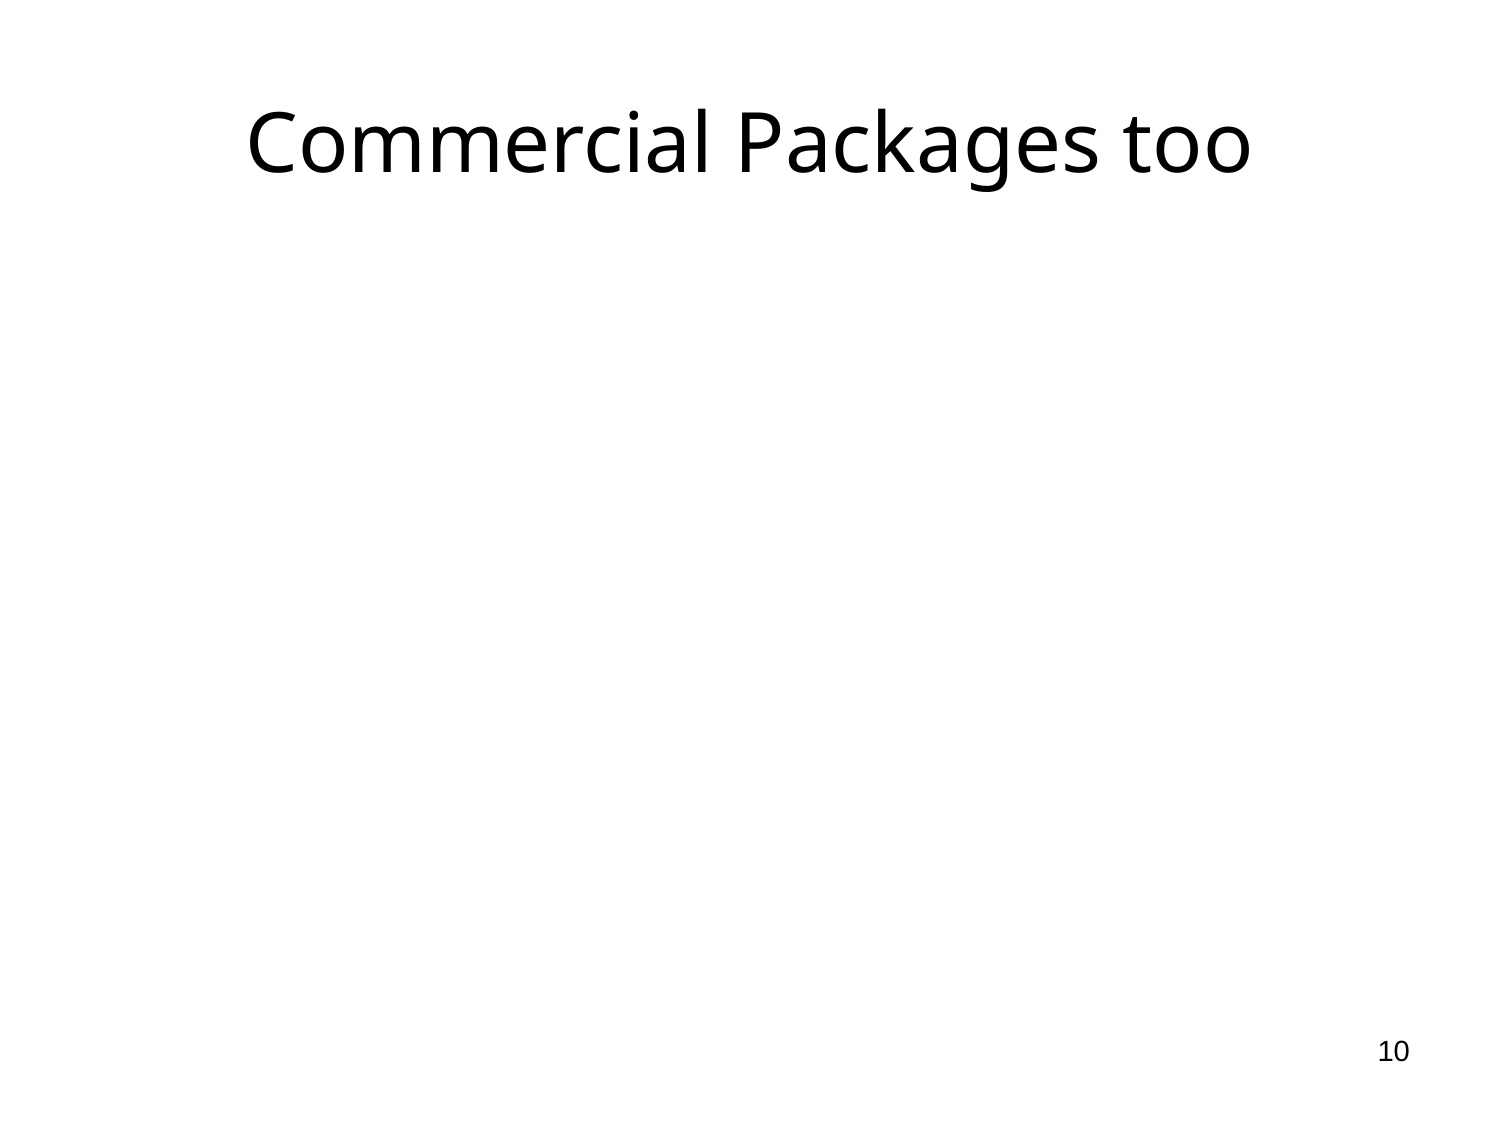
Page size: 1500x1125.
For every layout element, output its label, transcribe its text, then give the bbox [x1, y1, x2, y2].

slide_number 10 [1074, 1024, 1425, 1103]
title Commercial Packages too [75, 45, 1425, 233]
